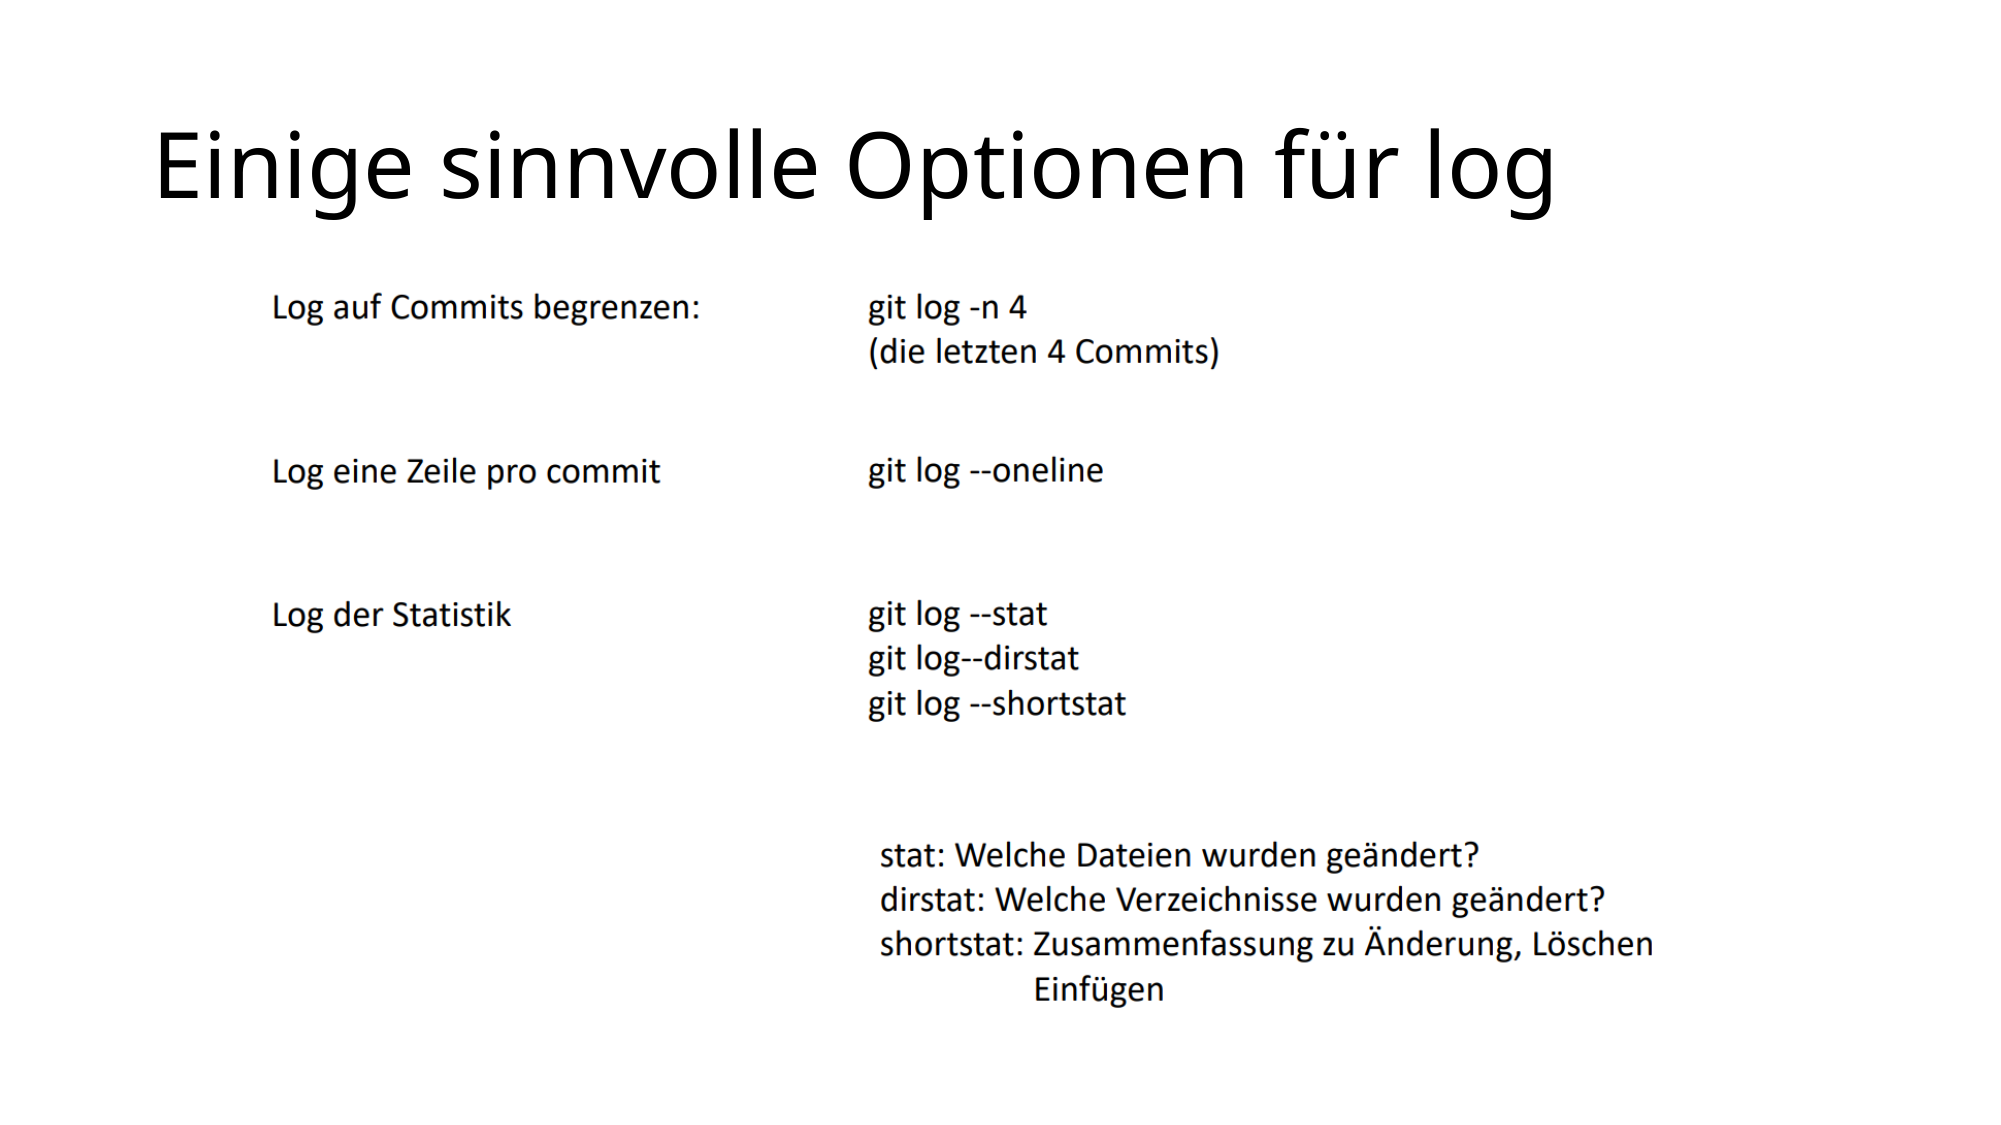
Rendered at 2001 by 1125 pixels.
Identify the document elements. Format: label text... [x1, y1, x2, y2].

title Einige sinnvolle Optionen für log [137, 59, 1863, 278]
picture [256, 271, 1661, 1011]
